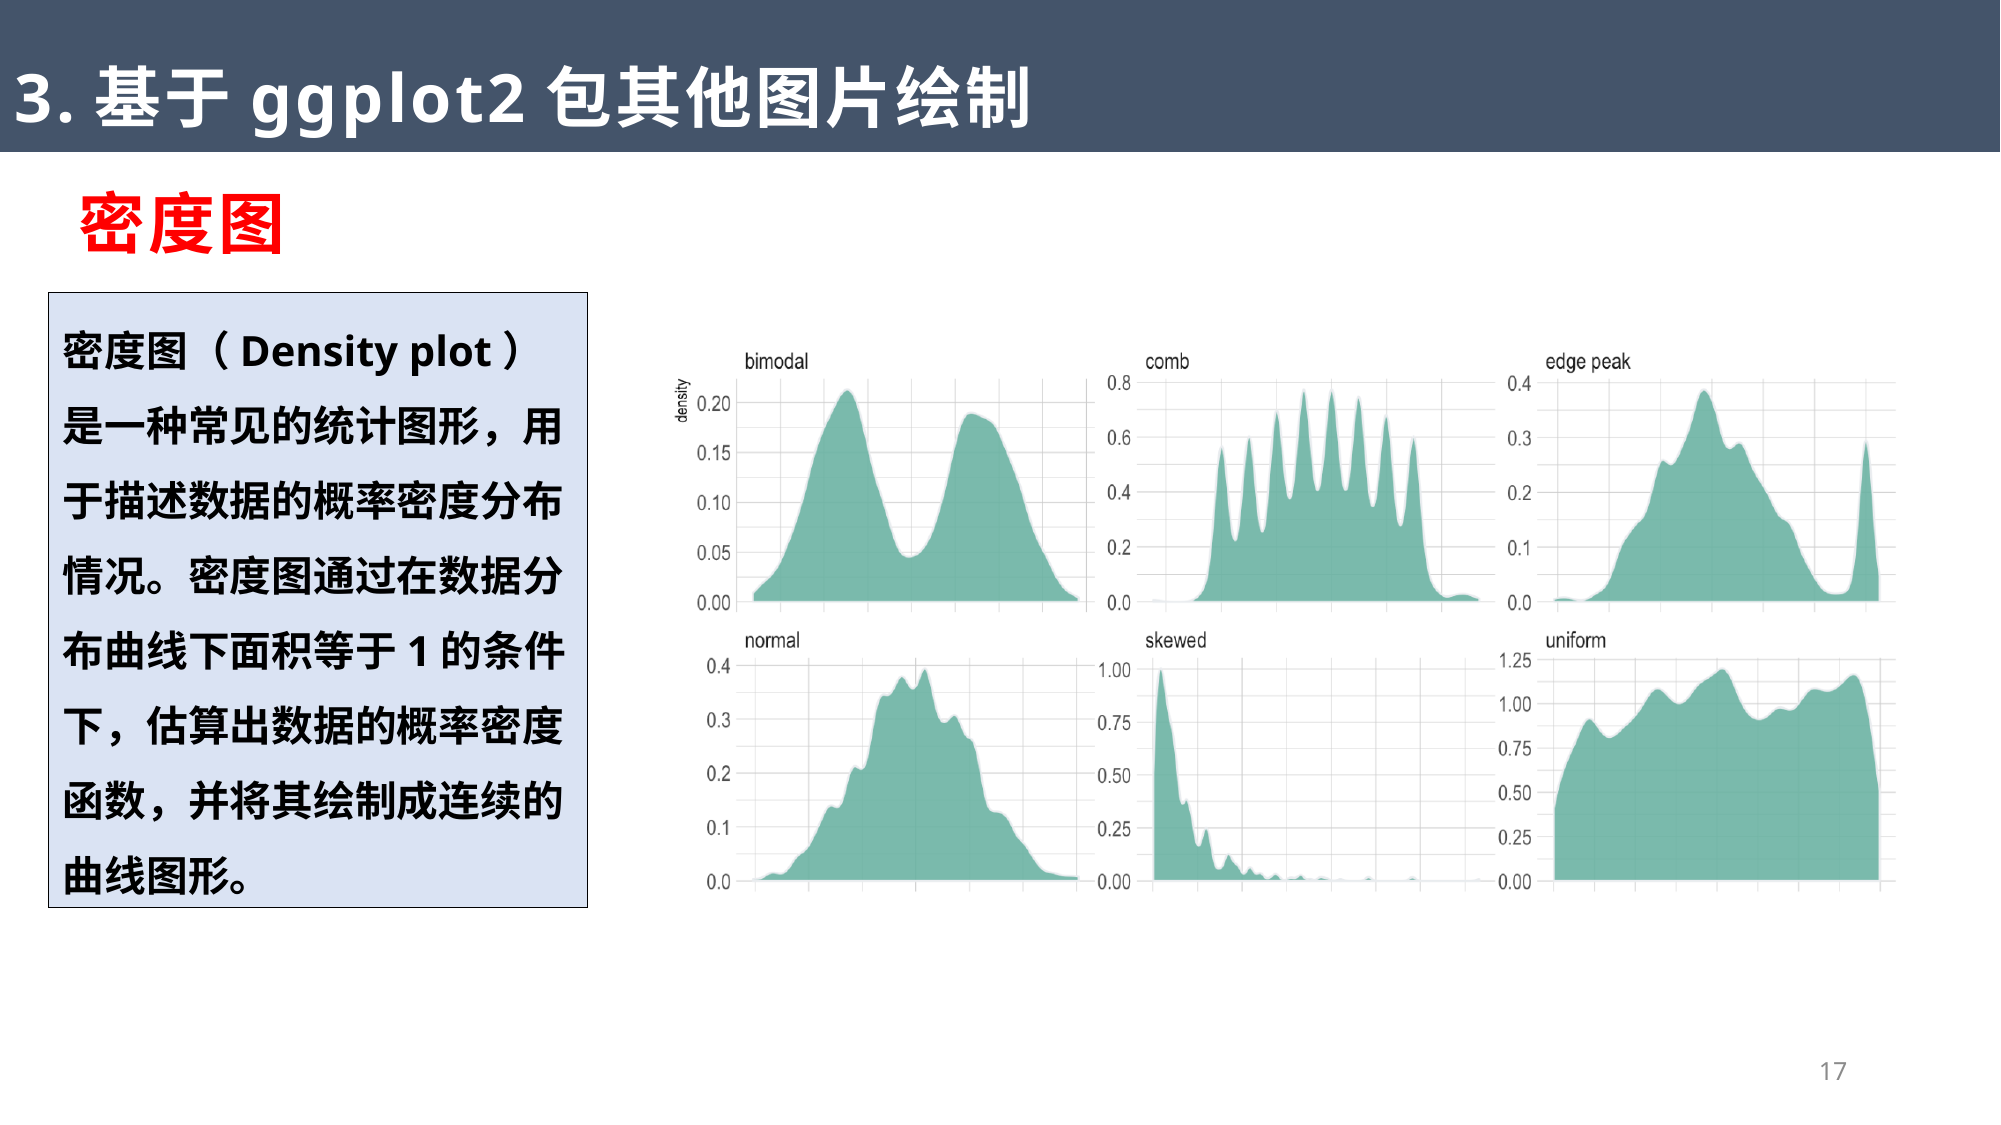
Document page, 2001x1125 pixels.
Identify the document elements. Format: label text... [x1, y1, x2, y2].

text_box 密度图（Density plot）是一种常见的统计图形，用于描述数据的概率密度分布情况。密度图通过在数据分布曲线下面积等于1的条件下，估算出数据的概率密度函数，并将其绘制成连续的曲线图形。 [48, 292, 588, 908]
text_box 密度图 [63, 174, 357, 269]
picture [612, 306, 1918, 925]
slide_number 17 [1412, 1042, 1863, 1103]
text_box 3.基于ggplot2包其他图片绘制 [0, 0, 2000, 153]
